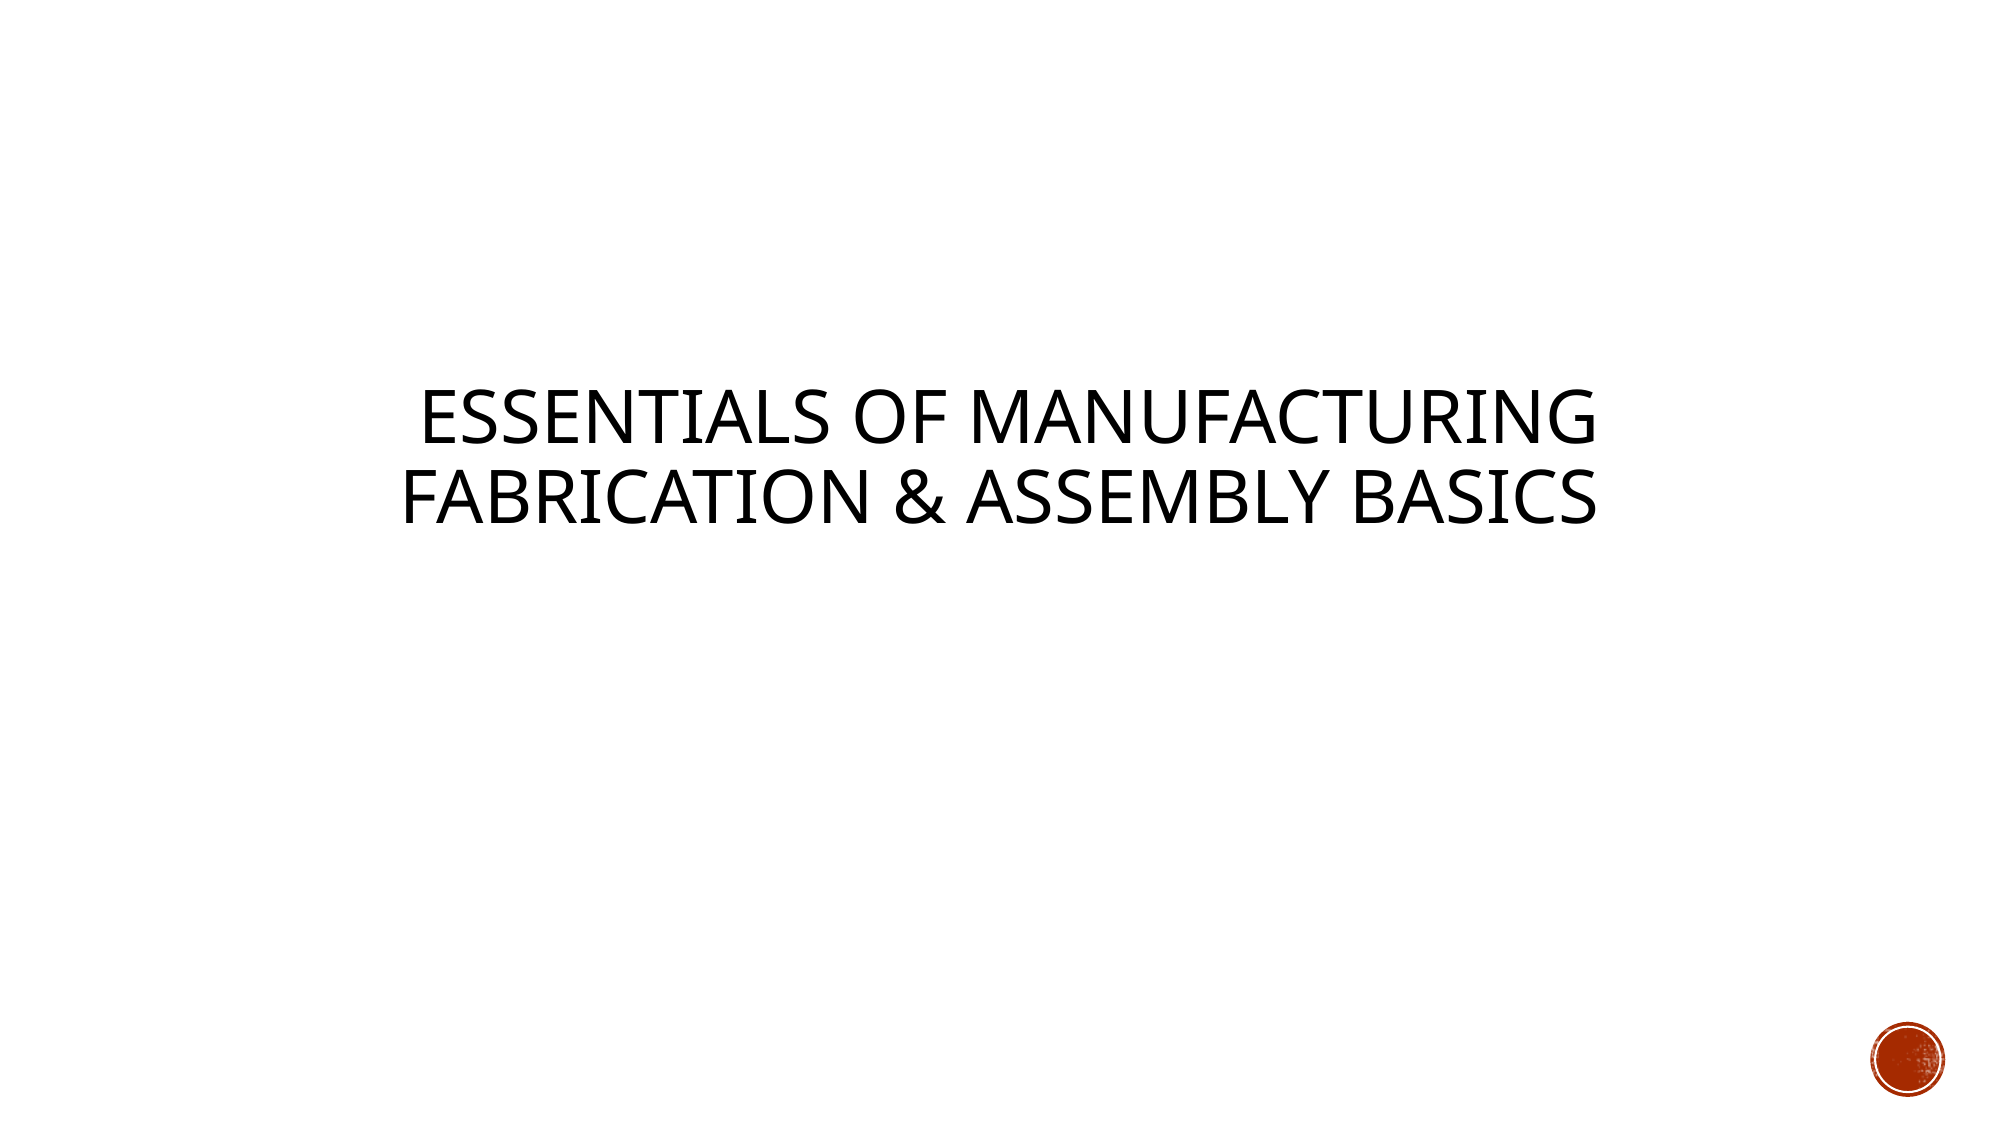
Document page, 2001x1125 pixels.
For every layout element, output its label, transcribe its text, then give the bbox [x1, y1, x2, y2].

title Essentials of Manufacturing Fabrication & Assembly Basics [0, 371, 2000, 548]
